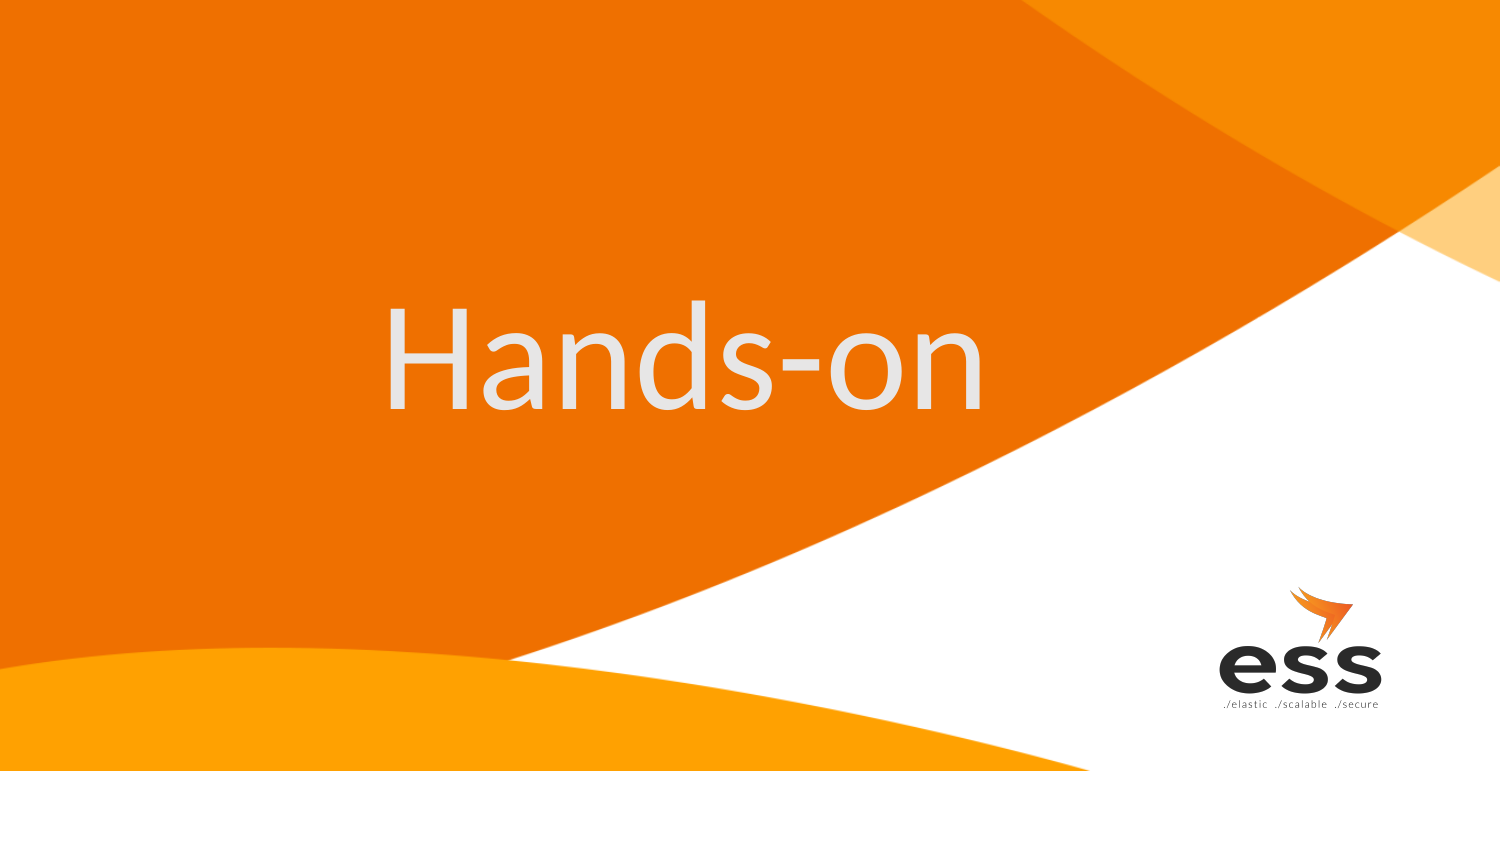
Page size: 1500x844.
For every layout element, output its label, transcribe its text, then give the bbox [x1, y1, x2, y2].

title Hands-on [264, 270, 1106, 449]
picture [0, 0, 1500, 771]
